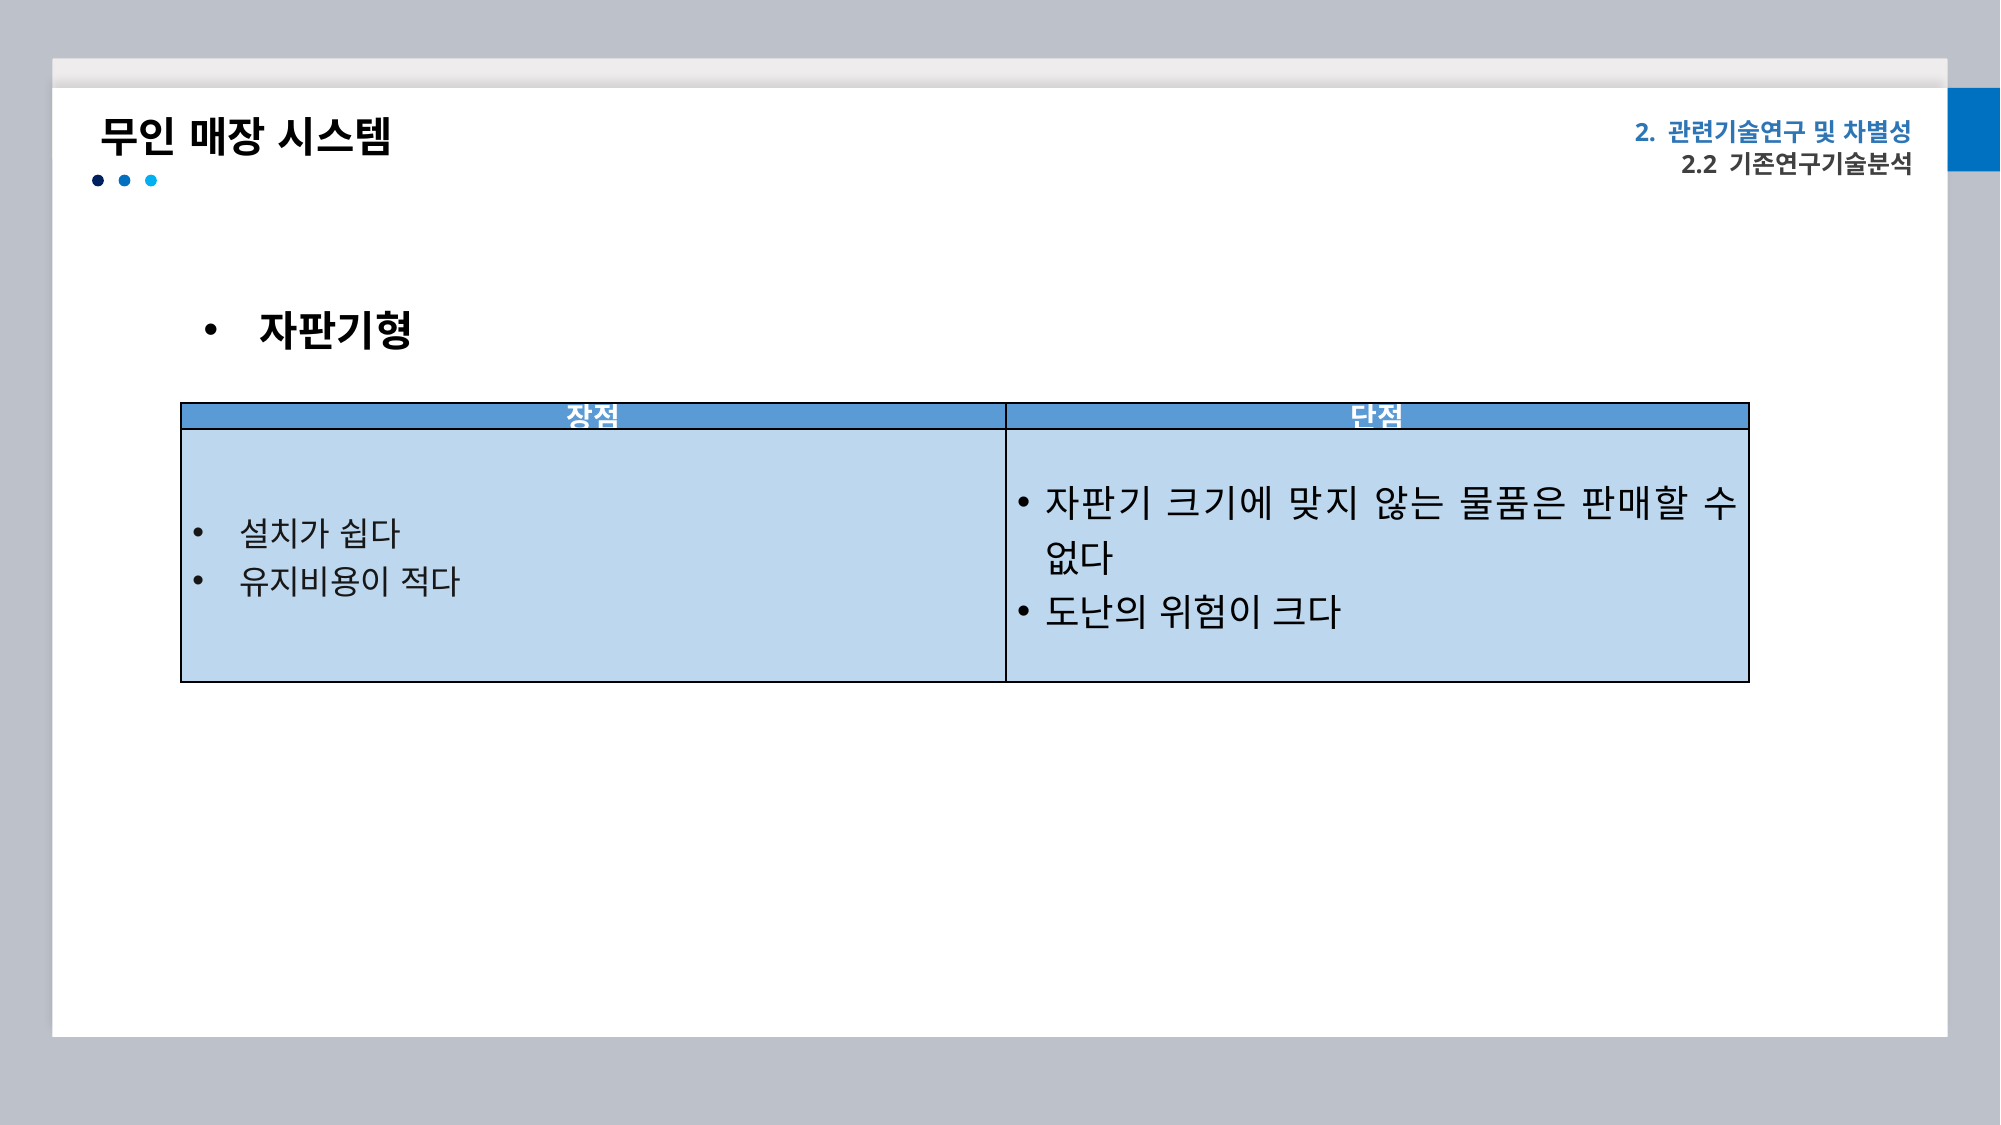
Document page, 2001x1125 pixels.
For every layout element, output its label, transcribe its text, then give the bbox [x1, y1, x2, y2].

text_box [1947, 87, 2000, 172]
text_box 2. 관련기술연구 및 차별성 [1619, 108, 1935, 154]
text_box [117, 173, 132, 188]
table_cell 설치가 쉽다 유지비용이 적다 [182, 430, 1005, 681]
text_box 2.2 기존연구기술분석 [1666, 141, 1936, 186]
text_box [143, 173, 158, 188]
text_box 자판기형 [188, 297, 430, 363]
text_box [90, 173, 105, 188]
table_header 장점 [182, 404, 1005, 428]
table_cell 자판기 크기에 맞지 않는 물품은 판매할 수 없다 도난의 위험이 크다 [1007, 430, 1748, 681]
text_box 무인 매장 시스템 [85, 103, 409, 169]
table_header 단점 [1007, 404, 1748, 428]
